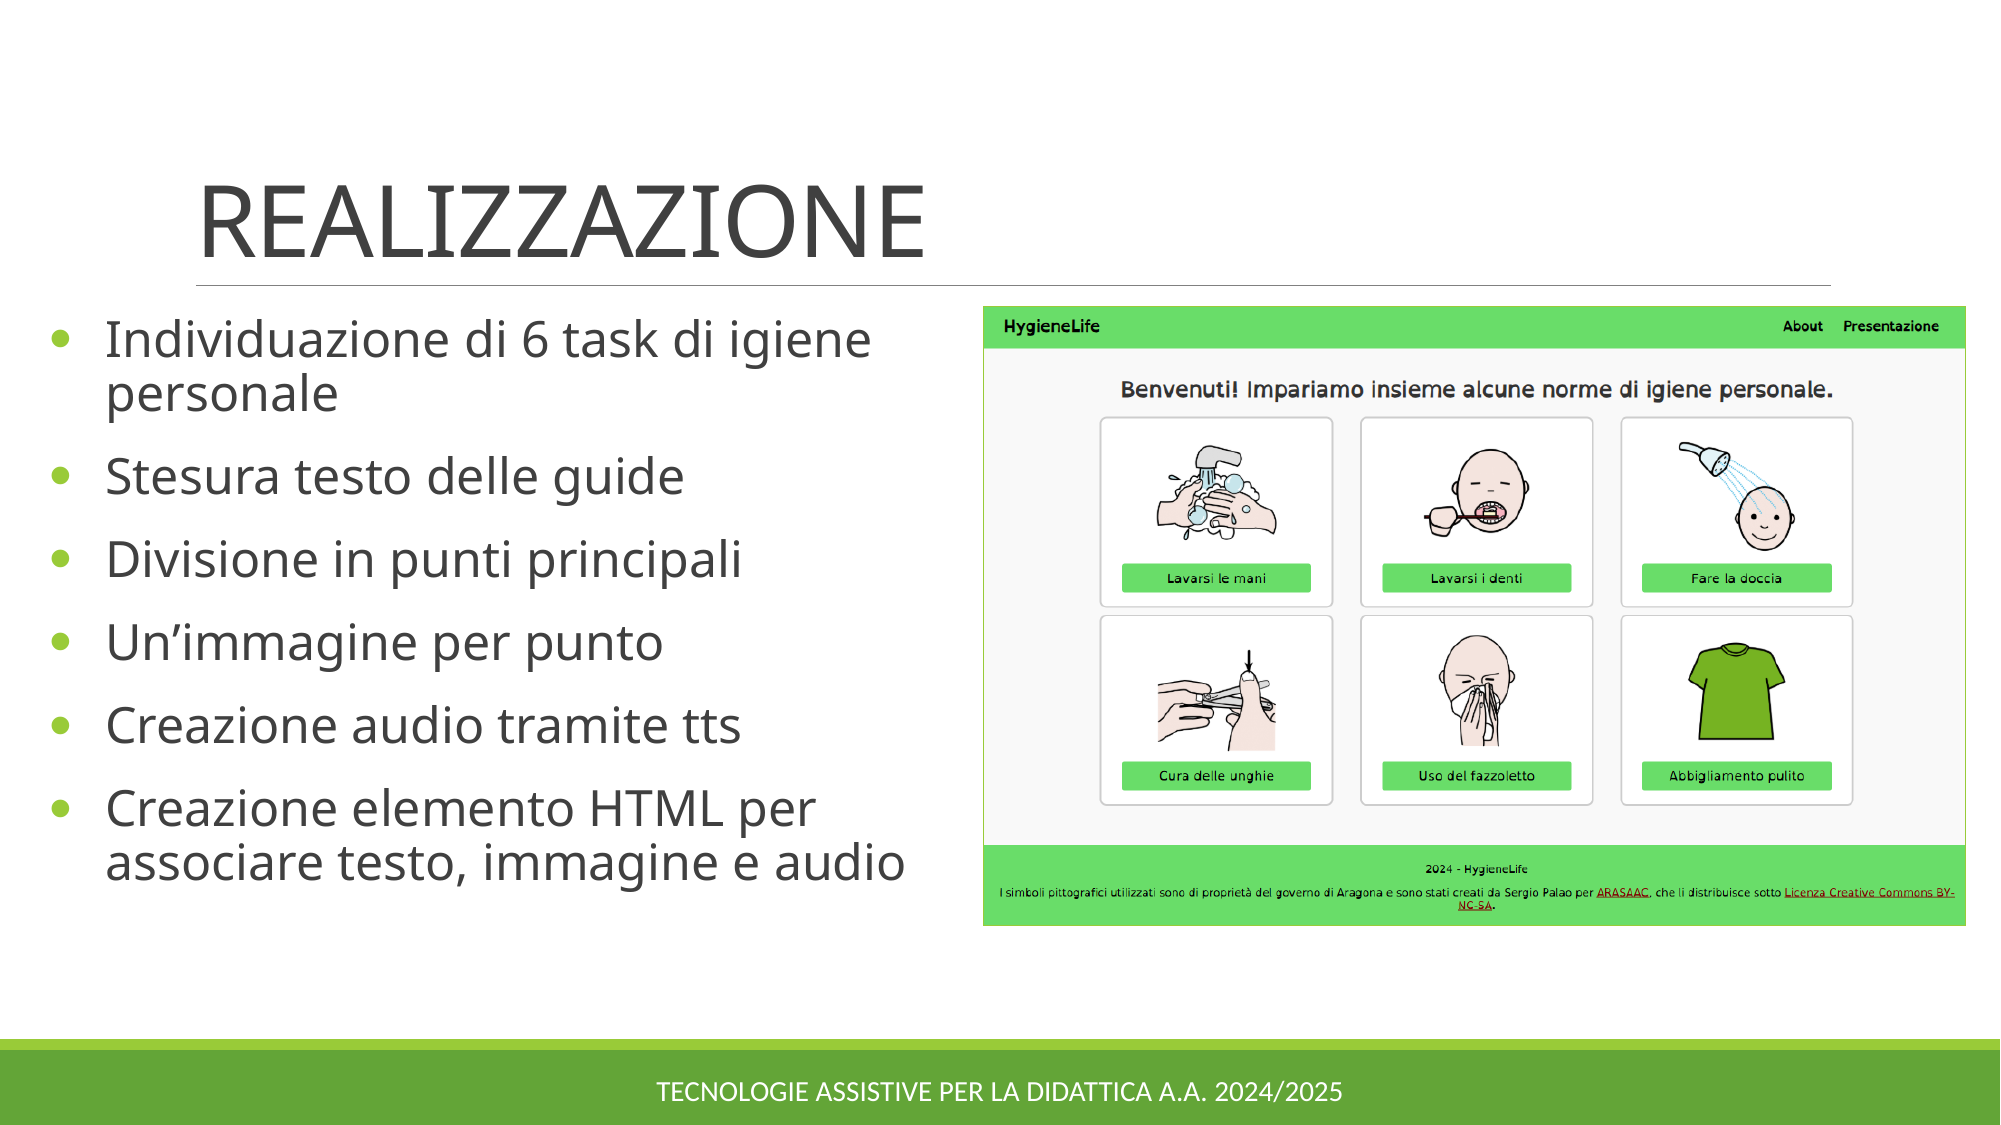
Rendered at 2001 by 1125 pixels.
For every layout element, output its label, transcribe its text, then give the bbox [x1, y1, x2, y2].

title REALIZZAZIONE [180, 47, 1830, 285]
text_box Individuazione di 6 task di igiene personale Stesura testo delle guide Divisione in punti principali Un’immagine per punto Creazione audio tramite tts Creazione elemento HTML per associare testo, immagine e audio [34, 306, 969, 983]
picture [982, 306, 1967, 926]
footer Tecnologie assistive per la didattica a.a. 2024/2025 [604, 1059, 1396, 1120]
